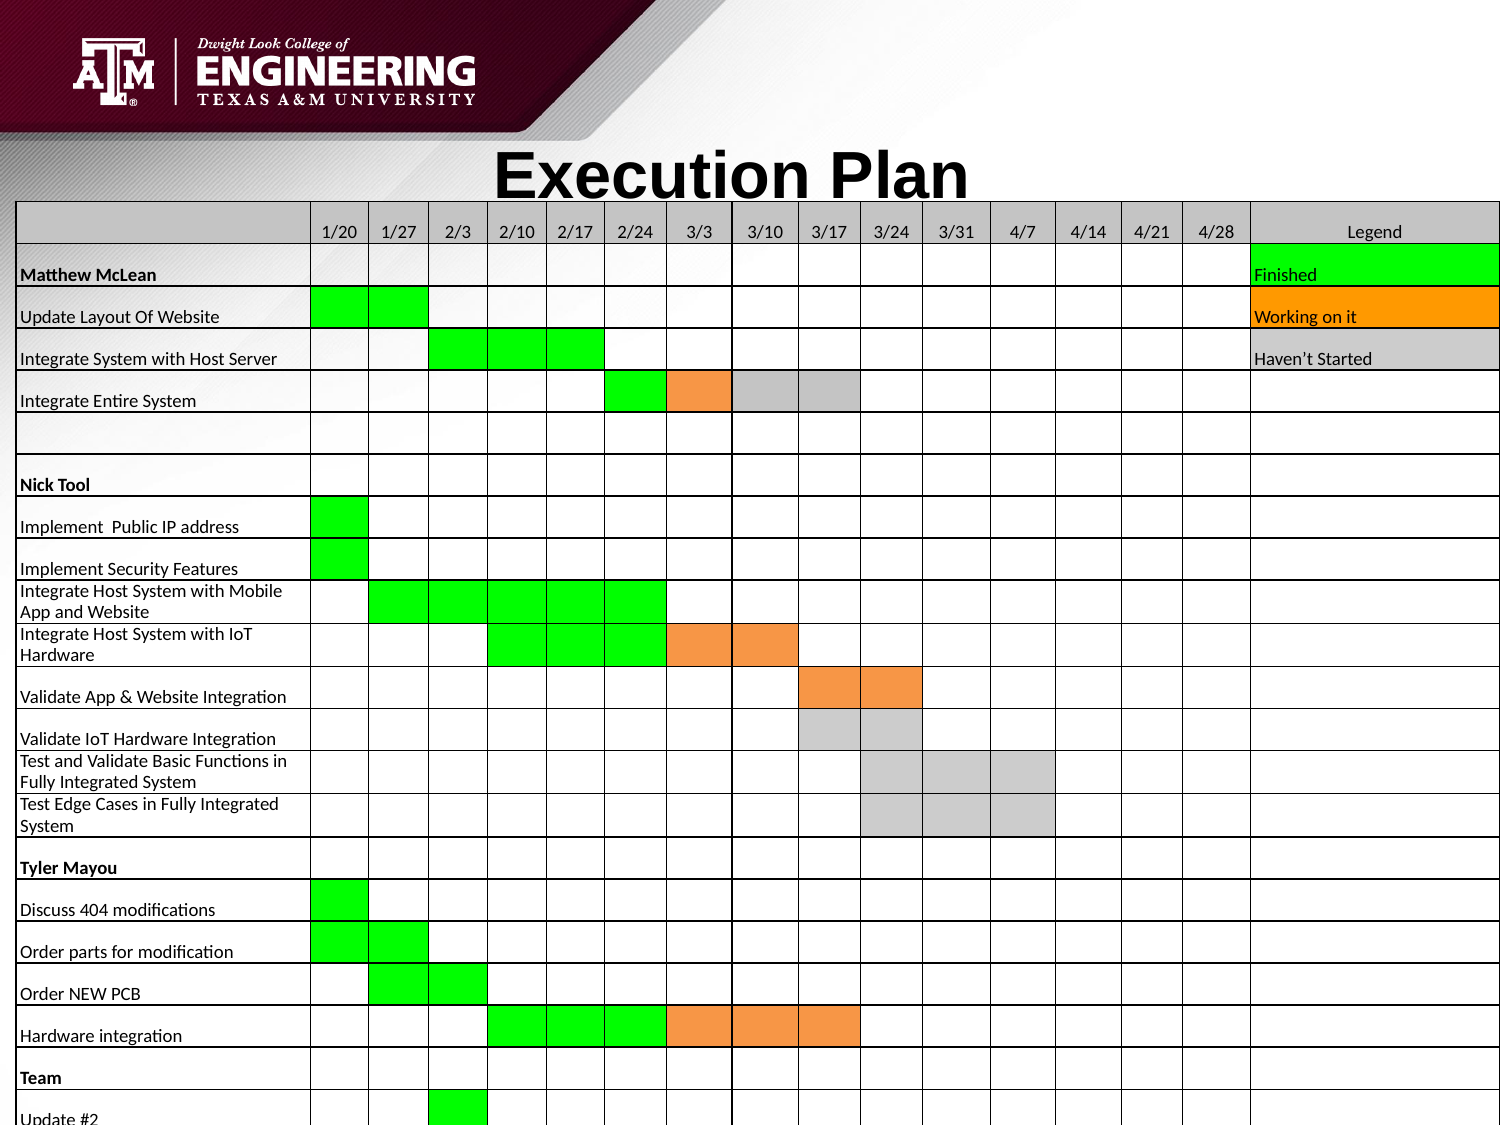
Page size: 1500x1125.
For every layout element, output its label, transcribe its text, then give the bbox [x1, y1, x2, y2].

table_cell [799, 244, 860, 285]
table_cell [1251, 413, 1499, 453]
picture [0, 0, 1500, 1125]
table_cell [733, 1090, 798, 1125]
table_cell [1122, 581, 1182, 623]
table_cell [991, 964, 1055, 1004]
table_cell [605, 287, 666, 327]
table_cell [861, 497, 922, 537]
table_cell [923, 709, 990, 750]
table_cell [667, 1090, 731, 1125]
table_header 2/17 [547, 202, 604, 243]
table_cell [733, 922, 798, 962]
table_cell [667, 964, 731, 1004]
table_cell Validate App & Website Integration [17, 667, 310, 708]
table_cell [1251, 838, 1499, 878]
table_cell [429, 880, 487, 920]
table_cell [1183, 455, 1250, 495]
table_cell [991, 667, 1055, 708]
table_cell [369, 244, 428, 285]
table_cell [1056, 413, 1121, 453]
table_cell [1122, 287, 1182, 327]
table_header 2/24 [605, 202, 666, 243]
table_cell [605, 497, 666, 537]
table_cell [1251, 709, 1499, 750]
table_cell [923, 329, 990, 369]
table_cell [861, 1048, 922, 1089]
table_cell [488, 624, 546, 666]
table_cell Nick Tool [17, 455, 310, 495]
table_cell [547, 794, 604, 836]
table_cell [547, 1048, 604, 1089]
table_cell [488, 667, 546, 708]
table_cell [369, 964, 428, 1004]
table_cell [1183, 539, 1250, 579]
table_cell [369, 413, 428, 453]
table_cell [667, 329, 731, 369]
table_cell [1122, 709, 1182, 750]
table_cell [991, 1006, 1055, 1046]
table_cell [369, 1006, 428, 1046]
table_cell [369, 880, 428, 920]
table_cell [923, 751, 990, 793]
table_cell [429, 1048, 487, 1089]
table_cell Integrate System with Host Server [17, 329, 310, 369]
table_cell [311, 667, 368, 708]
table_cell [799, 922, 860, 962]
table_cell [1122, 922, 1182, 962]
table_cell [311, 371, 368, 411]
table_cell [429, 964, 487, 1004]
table_cell [1056, 581, 1121, 623]
table_cell [1056, 751, 1121, 793]
table_cell [667, 539, 731, 579]
table_cell [369, 287, 428, 327]
table_cell [667, 371, 731, 411]
table_cell [667, 880, 731, 920]
table_cell [605, 1006, 666, 1046]
table_cell [547, 539, 604, 579]
table_cell [991, 371, 1055, 411]
table_cell [799, 751, 860, 793]
table_cell [488, 413, 546, 453]
table_cell [799, 838, 860, 878]
table_cell [799, 709, 860, 750]
table_cell [861, 751, 922, 793]
table_header 1/20 [311, 202, 368, 243]
table_cell [1251, 880, 1499, 920]
table_cell [1056, 244, 1121, 285]
table_cell Validate IoT Hardware Integration [17, 709, 310, 750]
table_cell [1183, 1048, 1250, 1089]
table_cell [1183, 1006, 1250, 1046]
table_cell [1183, 329, 1250, 369]
table_cell [667, 751, 731, 793]
table_cell Test and Validate Basic Functions in Fully Integrated System [17, 751, 310, 793]
table_cell [311, 244, 368, 285]
table_cell [369, 709, 428, 750]
table_cell [369, 794, 428, 836]
table_cell [1056, 1048, 1121, 1089]
table_cell [991, 413, 1055, 453]
table_cell [369, 1048, 428, 1089]
table_cell [1251, 581, 1499, 623]
table_cell [861, 964, 922, 1004]
table_cell [923, 539, 990, 579]
table_cell [311, 709, 368, 750]
table_cell [1056, 287, 1121, 327]
table_cell [1183, 287, 1250, 327]
table_cell [991, 455, 1055, 495]
table_header 4/28 [1183, 202, 1250, 243]
table_cell [799, 329, 860, 369]
table_cell [667, 922, 731, 962]
table_cell [311, 794, 368, 836]
table_cell [1122, 1090, 1182, 1125]
table_cell [605, 413, 666, 453]
table_cell [991, 1090, 1055, 1125]
table_cell [311, 964, 368, 1004]
table_cell [861, 838, 922, 878]
table_cell [547, 371, 604, 411]
table_cell [605, 667, 666, 708]
table_cell [991, 838, 1055, 878]
table_header 3/3 [667, 202, 731, 243]
table_cell [667, 455, 731, 495]
table_cell [605, 709, 666, 750]
table_cell Hardware integration [17, 1006, 310, 1046]
table_cell [1056, 794, 1121, 836]
table_cell [667, 413, 731, 453]
table_cell [991, 922, 1055, 962]
table_cell [1122, 244, 1182, 285]
table_cell [861, 371, 922, 411]
table_cell Team [17, 1048, 310, 1089]
table_cell Test Edge Cases in Fully Integrated System [17, 794, 310, 836]
table_cell [667, 624, 731, 666]
table_cell [488, 794, 546, 836]
table_cell [923, 455, 990, 495]
table_cell [369, 455, 428, 495]
table_cell [667, 1048, 731, 1089]
table_cell [311, 539, 368, 579]
table_cell [667, 497, 731, 537]
table_cell [923, 667, 990, 708]
table_cell Tyler Mayou [17, 838, 310, 878]
table_cell [923, 287, 990, 327]
table_cell [1251, 1048, 1499, 1089]
table_header 3/10 [733, 202, 798, 243]
table_cell [369, 581, 428, 623]
table_cell [547, 581, 604, 623]
table_cell [861, 709, 922, 750]
table_cell [861, 287, 922, 327]
table_cell [861, 667, 922, 708]
table_cell [488, 964, 546, 1004]
table_header 2/10 [488, 202, 546, 243]
table_cell Update Layout Of Website [17, 287, 310, 327]
table_cell [1251, 751, 1499, 793]
table_cell [429, 497, 487, 537]
table_cell [1183, 624, 1250, 666]
table_cell [369, 1090, 428, 1125]
table_cell [861, 922, 922, 962]
table_cell [429, 667, 487, 708]
table_cell [369, 751, 428, 793]
table_cell [1122, 329, 1182, 369]
table_cell [991, 624, 1055, 666]
table_cell [733, 838, 798, 878]
table_cell [923, 1048, 990, 1089]
table_cell [311, 922, 368, 962]
table_cell [923, 244, 990, 285]
table_cell [733, 581, 798, 623]
table_cell [547, 667, 604, 708]
table_cell [1056, 880, 1121, 920]
table_cell [733, 1048, 798, 1089]
table_cell [991, 581, 1055, 623]
table_cell Implement Security Features [17, 539, 310, 579]
table_cell [733, 329, 798, 369]
table_cell [799, 880, 860, 920]
table_cell [488, 497, 546, 537]
table_cell [488, 244, 546, 285]
table_cell [1122, 624, 1182, 666]
table_cell Finished [1251, 244, 1499, 285]
table_cell [605, 624, 666, 666]
table_cell [605, 751, 666, 793]
table_cell [369, 329, 428, 369]
table_cell [861, 413, 922, 453]
table_cell Haven’t Started [1251, 329, 1499, 369]
table_cell [991, 287, 1055, 327]
table_cell [1056, 964, 1121, 1004]
table_cell [861, 581, 922, 623]
table_cell Order NEW PCB [17, 964, 310, 1004]
table_cell [1183, 922, 1250, 962]
table_cell [991, 709, 1055, 750]
table_cell [429, 244, 487, 285]
table_cell [1122, 497, 1182, 537]
table_cell Working on it [1251, 287, 1499, 327]
table_header 4/14 [1056, 202, 1121, 243]
table_cell [311, 581, 368, 623]
table_cell [429, 838, 487, 878]
table_cell [733, 624, 798, 666]
table_cell [1122, 964, 1182, 1004]
table_cell [861, 539, 922, 579]
table_cell [923, 497, 990, 537]
table_cell [923, 371, 990, 411]
table_cell [733, 244, 798, 285]
table_cell [733, 413, 798, 453]
table_cell [488, 880, 546, 920]
table_cell [605, 539, 666, 579]
table_cell [17, 413, 310, 453]
table_cell [733, 709, 798, 750]
table_cell [923, 922, 990, 962]
table_cell [311, 838, 368, 878]
table_cell [667, 287, 731, 327]
table_cell [667, 794, 731, 836]
table_cell [311, 1090, 368, 1125]
table_cell [799, 581, 860, 623]
table_cell [1183, 838, 1250, 878]
table_cell [547, 709, 604, 750]
table_cell [488, 838, 546, 878]
table_cell [311, 329, 368, 369]
table_cell Integrate Host System with Mobile App and Website [17, 581, 310, 623]
table_cell [991, 539, 1055, 579]
table_cell [429, 1006, 487, 1046]
table_cell [369, 838, 428, 878]
table_cell [488, 581, 546, 623]
table_cell [429, 329, 487, 369]
table_cell [311, 1006, 368, 1046]
table_cell [488, 371, 546, 411]
table_cell [369, 539, 428, 579]
table_header 3/17 [799, 202, 860, 243]
table_cell [799, 539, 860, 579]
table_cell [1251, 455, 1499, 495]
table_cell [923, 581, 990, 623]
table_cell [429, 709, 487, 750]
table_cell [429, 581, 487, 623]
table_cell [1251, 1090, 1499, 1125]
table_cell [923, 794, 990, 836]
table_cell [488, 751, 546, 793]
table_cell [1183, 497, 1250, 537]
table_cell [733, 794, 798, 836]
table_cell [429, 794, 487, 836]
table_cell [605, 455, 666, 495]
table_cell [605, 922, 666, 962]
table_cell [667, 667, 731, 708]
table_cell [311, 1048, 368, 1089]
table_cell [733, 497, 798, 537]
table_cell [369, 667, 428, 708]
table_cell [369, 922, 428, 962]
table_cell [1251, 1006, 1499, 1046]
table_cell [547, 287, 604, 327]
table_cell [991, 1048, 1055, 1089]
table_cell [1122, 371, 1182, 411]
table_cell [667, 244, 731, 285]
table_cell [799, 624, 860, 666]
table_cell [1183, 667, 1250, 708]
table_cell [799, 371, 860, 411]
table_cell [1183, 964, 1250, 1004]
table_cell [605, 794, 666, 836]
table_cell [923, 964, 990, 1004]
table_header 4/7 [991, 202, 1055, 243]
table_cell [1183, 244, 1250, 285]
table_cell [369, 497, 428, 537]
table_cell [667, 709, 731, 750]
table_cell [1122, 1048, 1182, 1089]
table_header 3/31 [923, 202, 990, 243]
table_cell [861, 880, 922, 920]
table_cell [1183, 751, 1250, 793]
table_cell [667, 838, 731, 878]
table_header Legend [1251, 202, 1499, 243]
table_cell Update #2 [17, 1090, 310, 1125]
table_cell [923, 1090, 990, 1125]
table_cell [1183, 371, 1250, 411]
table_header 3/24 [861, 202, 922, 243]
table_cell [799, 794, 860, 836]
table_cell [311, 624, 368, 666]
table_cell [733, 539, 798, 579]
table_cell [311, 497, 368, 537]
table_cell [923, 624, 990, 666]
table_cell [1251, 624, 1499, 666]
table_cell [488, 1048, 546, 1089]
table_cell [733, 667, 798, 708]
table_cell [311, 751, 368, 793]
table_cell [861, 244, 922, 285]
table_header [17, 202, 310, 243]
table_cell [605, 371, 666, 411]
table_cell Integrate Entire System [17, 371, 310, 411]
table_cell [1251, 539, 1499, 579]
table_cell [1251, 667, 1499, 708]
table_cell [1183, 794, 1250, 836]
table_cell [1056, 329, 1121, 369]
table_cell [1056, 539, 1121, 579]
table_cell [547, 497, 604, 537]
table_cell Implement Public IP address [17, 497, 310, 537]
table_cell [861, 1090, 922, 1125]
table_cell [733, 751, 798, 793]
table_cell [547, 751, 604, 793]
table_cell [1183, 413, 1250, 453]
table_cell [861, 794, 922, 836]
table_cell [799, 1090, 860, 1125]
table_cell [605, 1048, 666, 1089]
table_cell [1183, 709, 1250, 750]
table_cell Order parts for modification [17, 922, 310, 962]
table_cell [861, 1006, 922, 1046]
table_cell [1122, 794, 1182, 836]
table_cell [547, 922, 604, 962]
table_cell [733, 287, 798, 327]
table_cell [799, 287, 860, 327]
table_cell [488, 329, 546, 369]
table_cell [605, 880, 666, 920]
table_cell Matthew McLean [17, 244, 310, 285]
table_cell [1183, 1090, 1250, 1125]
table_cell [861, 624, 922, 666]
table_cell [311, 455, 368, 495]
table_cell [861, 455, 922, 495]
table_cell [429, 371, 487, 411]
table_cell [429, 539, 487, 579]
table_cell Discuss 404 modifications [17, 880, 310, 920]
table_cell [605, 964, 666, 1004]
table_cell [547, 624, 604, 666]
table_cell [311, 413, 368, 453]
table_cell [369, 371, 428, 411]
table_cell [1056, 1090, 1121, 1125]
table_cell [547, 1006, 604, 1046]
table_cell [799, 667, 860, 708]
table_cell [605, 1090, 666, 1125]
table_cell [311, 880, 368, 920]
table_cell [733, 964, 798, 1004]
table_cell [547, 880, 604, 920]
table_cell [488, 922, 546, 962]
table_cell [1122, 667, 1182, 708]
table_cell [1056, 371, 1121, 411]
table_cell [991, 794, 1055, 836]
table_cell [799, 1048, 860, 1089]
table_cell [991, 751, 1055, 793]
table_cell [605, 838, 666, 878]
table_cell [1056, 922, 1121, 962]
table_cell [488, 455, 546, 495]
table_cell [1056, 838, 1121, 878]
table_header 4/21 [1122, 202, 1182, 243]
table_cell [369, 624, 428, 666]
table_cell [429, 624, 487, 666]
table_cell [547, 838, 604, 878]
table_cell [733, 880, 798, 920]
table_cell [1056, 709, 1121, 750]
table_cell [1251, 794, 1499, 836]
table_cell [1122, 838, 1182, 878]
table_cell [1056, 667, 1121, 708]
table_cell [1056, 1006, 1121, 1046]
table_cell [488, 1006, 546, 1046]
table_cell [605, 329, 666, 369]
table_cell [429, 455, 487, 495]
table_cell [1122, 413, 1182, 453]
table_cell [429, 287, 487, 327]
table_cell [667, 1006, 731, 1046]
table_cell [547, 1090, 604, 1125]
table_cell [547, 455, 604, 495]
table_cell [1183, 880, 1250, 920]
table_cell [488, 1090, 546, 1125]
table_cell [1056, 497, 1121, 537]
table_cell [733, 455, 798, 495]
table_cell [733, 1006, 798, 1046]
table_cell [1122, 455, 1182, 495]
table_cell [1056, 624, 1121, 666]
table_cell [488, 539, 546, 579]
table_cell [923, 838, 990, 878]
table_cell [311, 287, 368, 327]
table_cell [991, 329, 1055, 369]
table_cell [1251, 497, 1499, 537]
table_cell [1122, 1006, 1182, 1046]
table_cell [991, 497, 1055, 537]
table_cell [799, 413, 860, 453]
table_cell [1056, 455, 1121, 495]
table_cell [488, 287, 546, 327]
table_cell [1122, 880, 1182, 920]
table_cell [1251, 922, 1499, 962]
table_cell [1122, 751, 1182, 793]
table_cell [667, 581, 731, 623]
table_cell [923, 1006, 990, 1046]
table_cell [1183, 581, 1250, 623]
table_cell [991, 880, 1055, 920]
table_cell [923, 413, 990, 453]
table_cell [1251, 964, 1499, 1004]
table_cell [733, 371, 798, 411]
table_cell [547, 244, 604, 285]
table_cell [799, 455, 860, 495]
table_cell [1122, 539, 1182, 579]
table_cell [547, 964, 604, 1004]
table_cell [547, 329, 604, 369]
table_cell [488, 709, 546, 750]
table_cell [429, 751, 487, 793]
table_cell [429, 1090, 487, 1125]
table_cell Integrate Host System with IoT Hardware [17, 624, 310, 666]
table_header 1/27 [369, 202, 428, 243]
table_cell [605, 244, 666, 285]
table_cell [429, 413, 487, 453]
table_cell [923, 880, 990, 920]
table_cell [799, 497, 860, 537]
table_cell [991, 244, 1055, 285]
table_cell [547, 413, 604, 453]
table_cell [605, 581, 666, 623]
table_cell [1251, 371, 1499, 411]
table_cell [799, 1006, 860, 1046]
table_cell [799, 964, 860, 1004]
table_cell [429, 922, 487, 962]
table_header 2/3 [429, 202, 487, 243]
table_cell [861, 329, 922, 369]
title Execution Plan [66, 105, 1417, 201]
